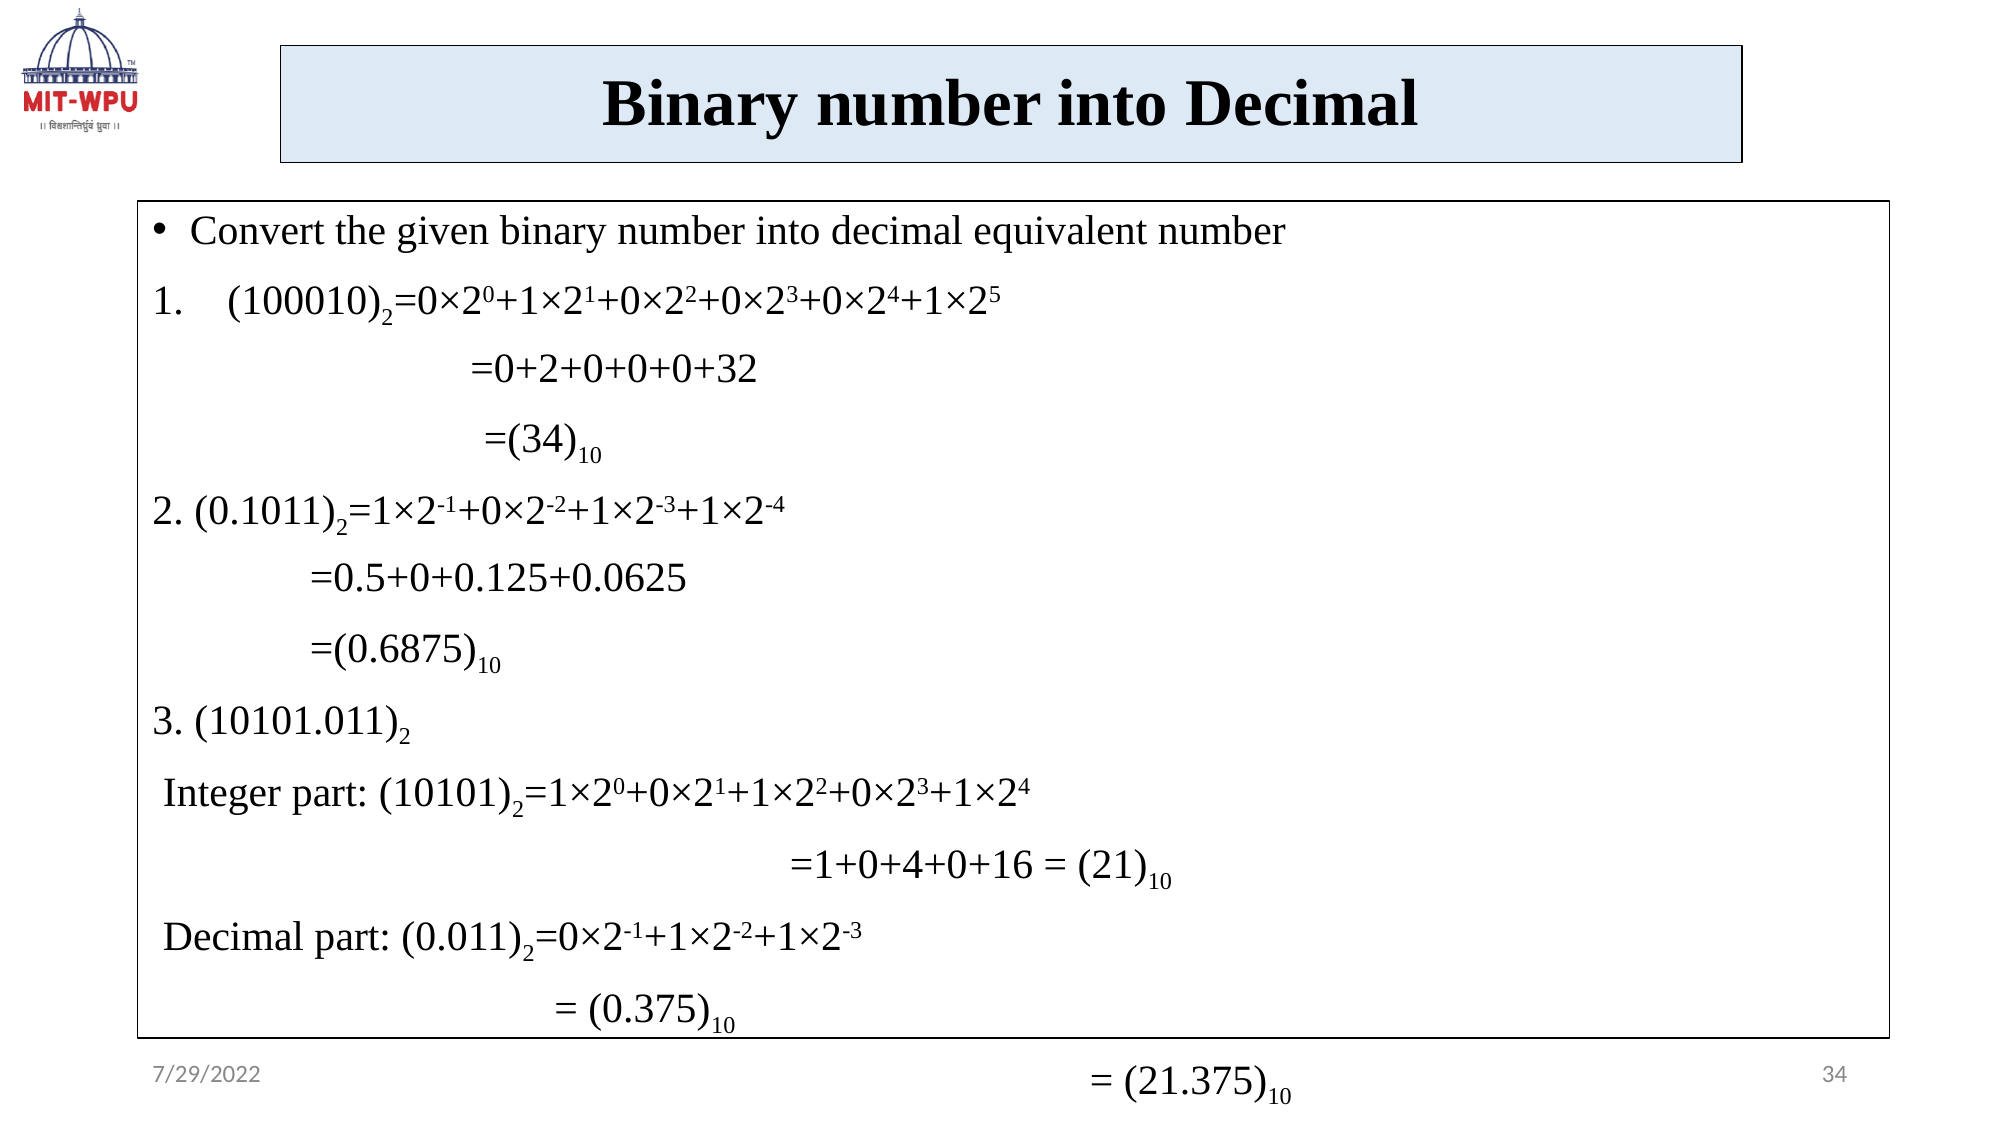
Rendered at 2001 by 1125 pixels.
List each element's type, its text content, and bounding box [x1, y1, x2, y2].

title Binary number into Decimal [280, 45, 1743, 163]
picture [21, 8, 153, 133]
list Convert the given binary number into decimal equivalent number (100010)2=0×20+1×21+0×22+0×23+0×24+1×25 =0+2+0+0+0+32 =(34)10 2. (0.1011)2=1×2-1+0×2-2+1×2-3+1×2-4 =0.5+0+0.125+0.0625 =(0.6875)10 3. (10101.011)2 Integer part: (10101)2=1×20+0×21+1×22+0×23+1×24 =1+0+4+0+16 = (21)10 Decimal part: (0.011)2=0×2-1+1×2-2+1×2-3 = (0.375)10 = (21.375)10 [137, 200, 1890, 1039]
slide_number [137, 1042, 588, 1103]
slide_number ‹#› [1412, 1042, 1863, 1103]
